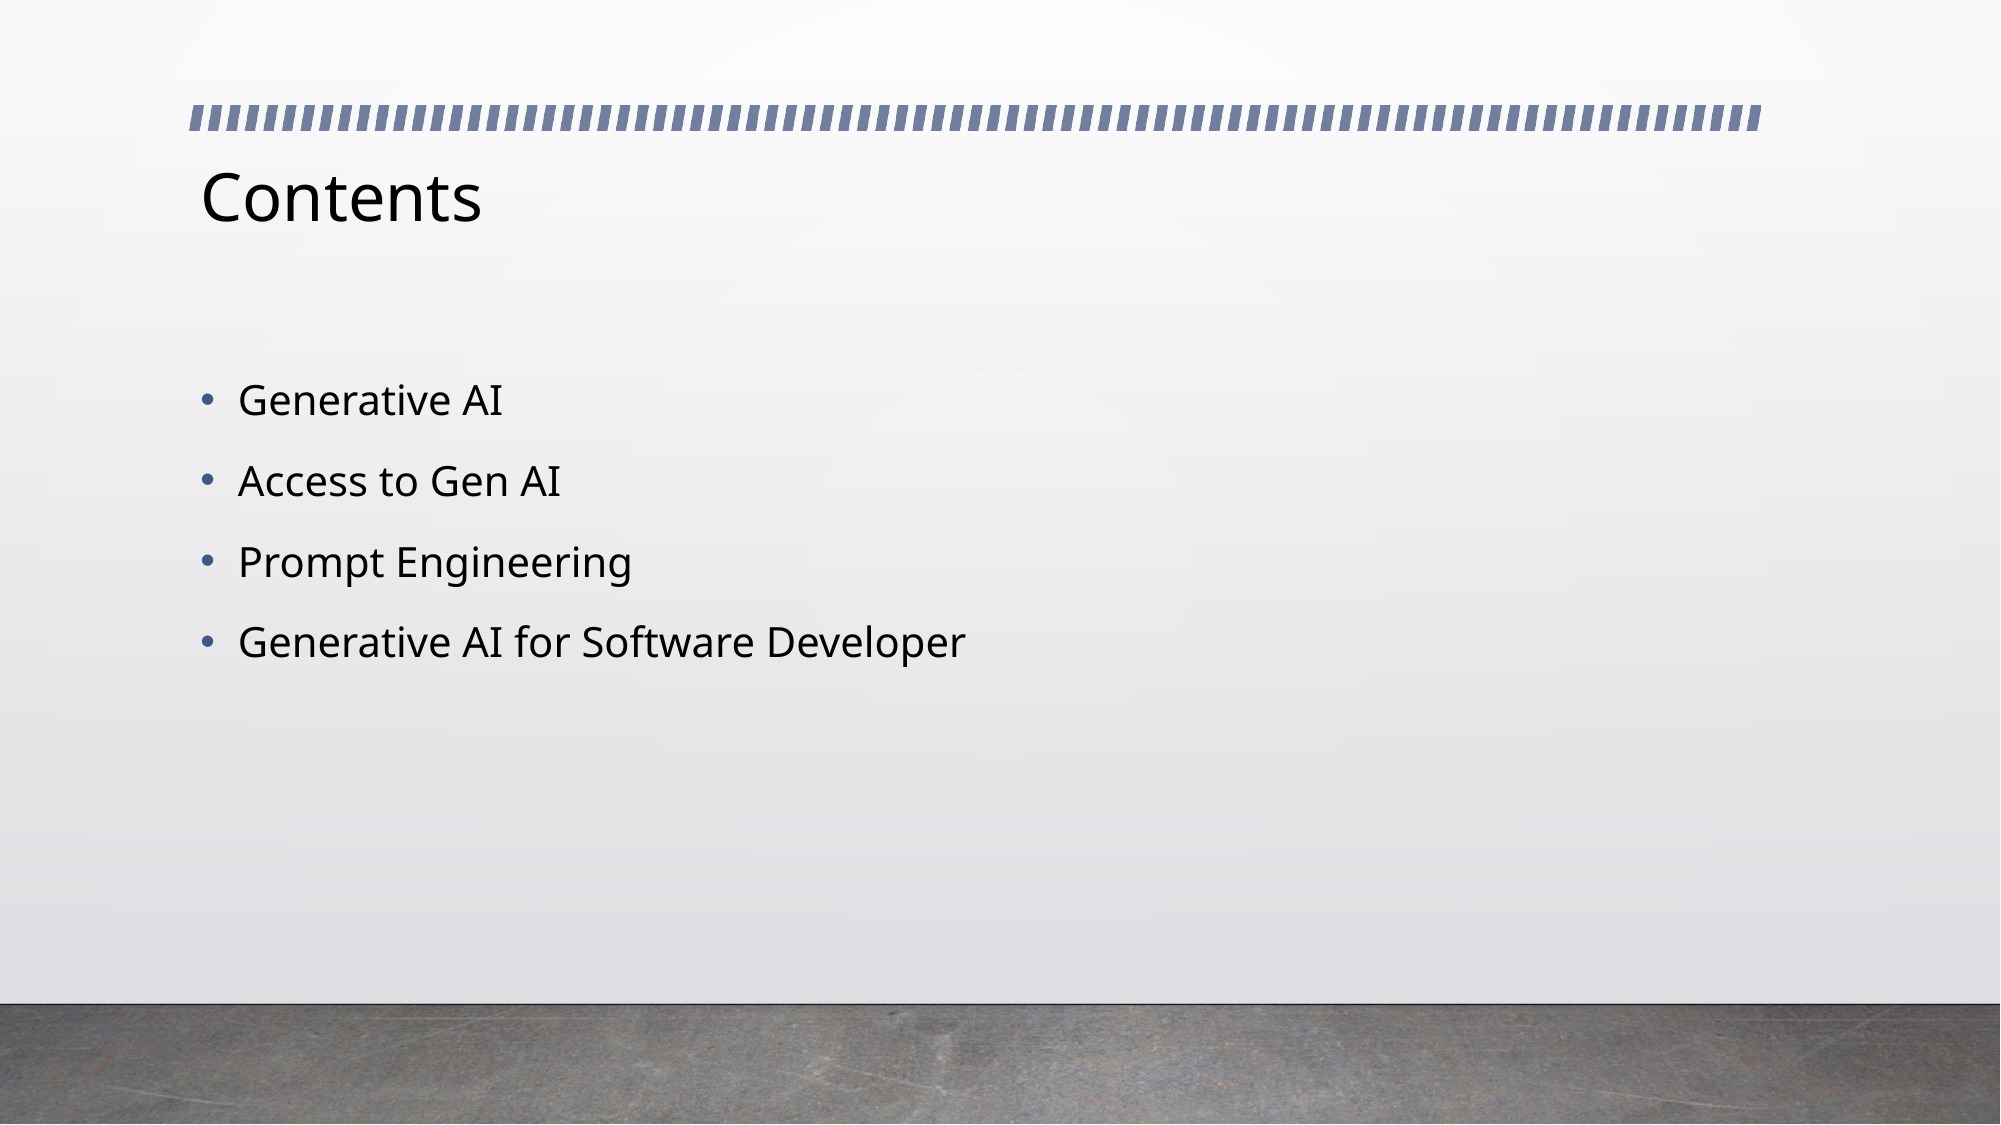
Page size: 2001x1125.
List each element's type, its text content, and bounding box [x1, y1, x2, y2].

list Generative AI Access to Gen AI Prompt Engineering Generative AI for Software Developer [185, 356, 1761, 897]
picture [0, 1004, 2000, 1124]
title Contents [185, 156, 1761, 329]
